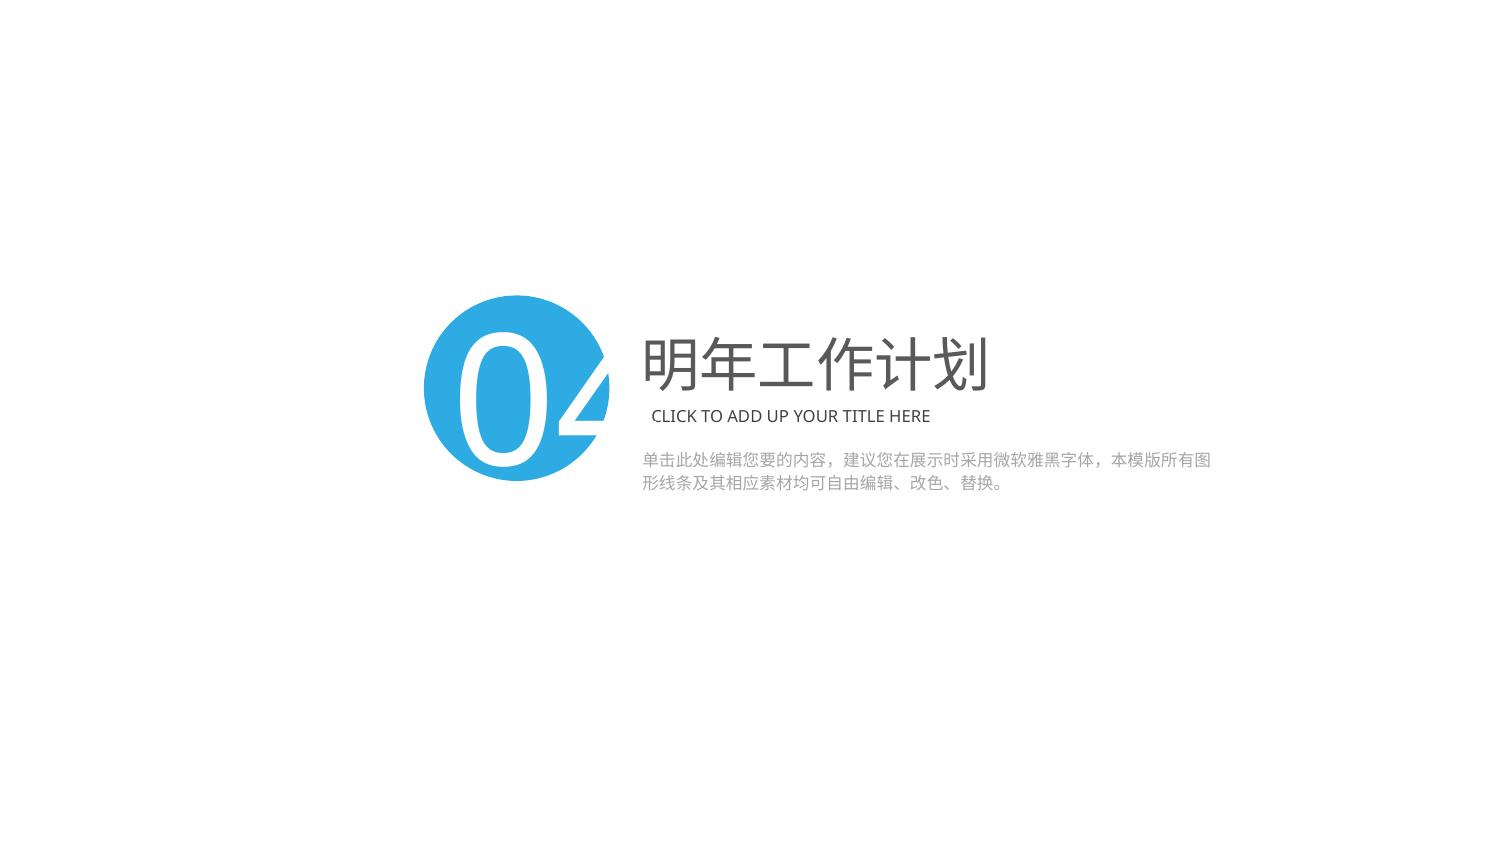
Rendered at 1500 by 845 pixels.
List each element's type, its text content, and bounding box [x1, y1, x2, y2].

text_box [422, 340, 436, 437]
text_box 04 [436, 274, 691, 510]
text_box 单击此处编辑您要的内容，建议您在展示时采用微软雅黑字体，本模版所有图形线条及其相应素材均可自由编辑、改色、替换。 [642, 445, 1213, 494]
text_box 明年工作计划 [691, 321, 1257, 406]
text_box CLICK TO ADD UP YOUR TITLE HERE [691, 398, 1050, 433]
